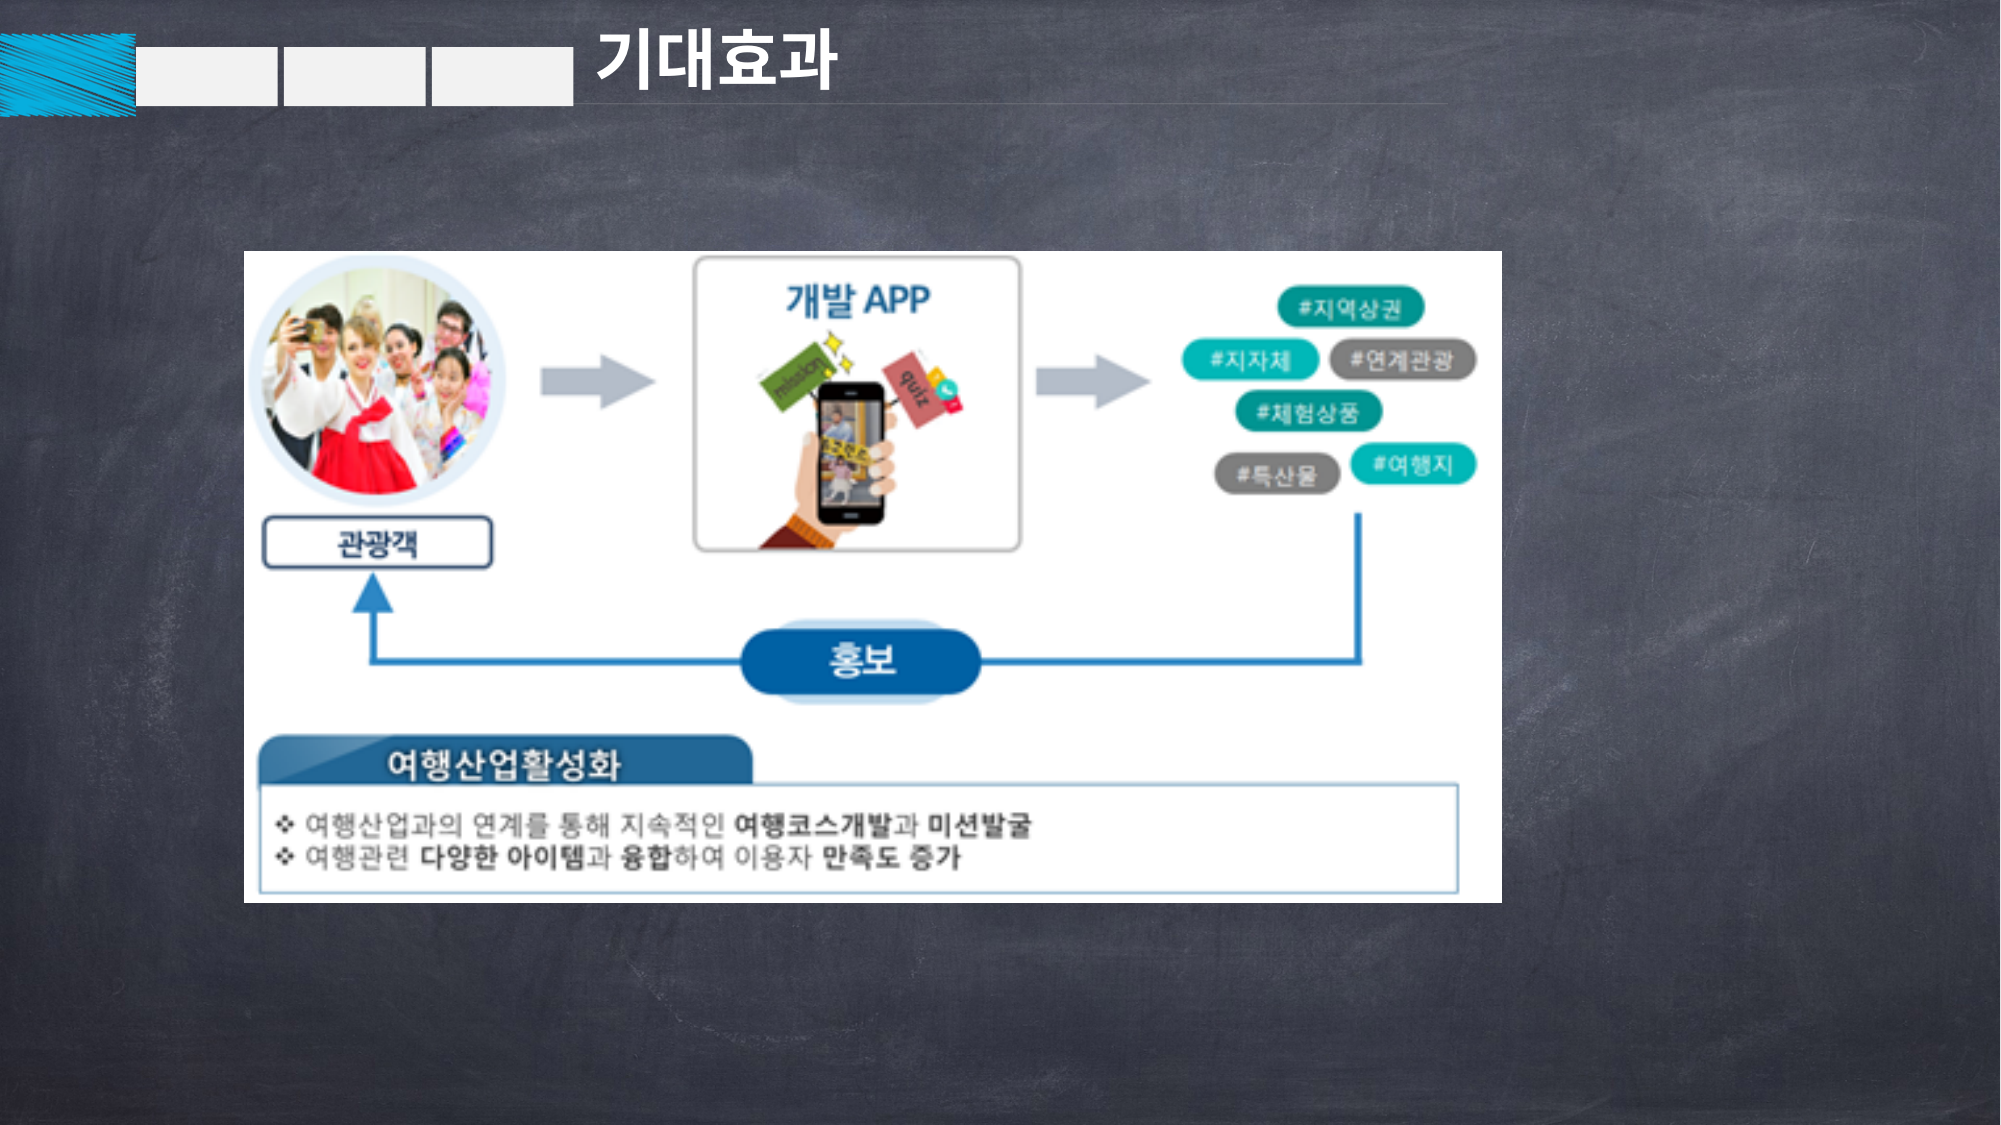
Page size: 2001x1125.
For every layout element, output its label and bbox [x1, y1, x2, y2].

picture [0, 0, 2001, 1125]
text_box [0, 10, 1449, 117]
